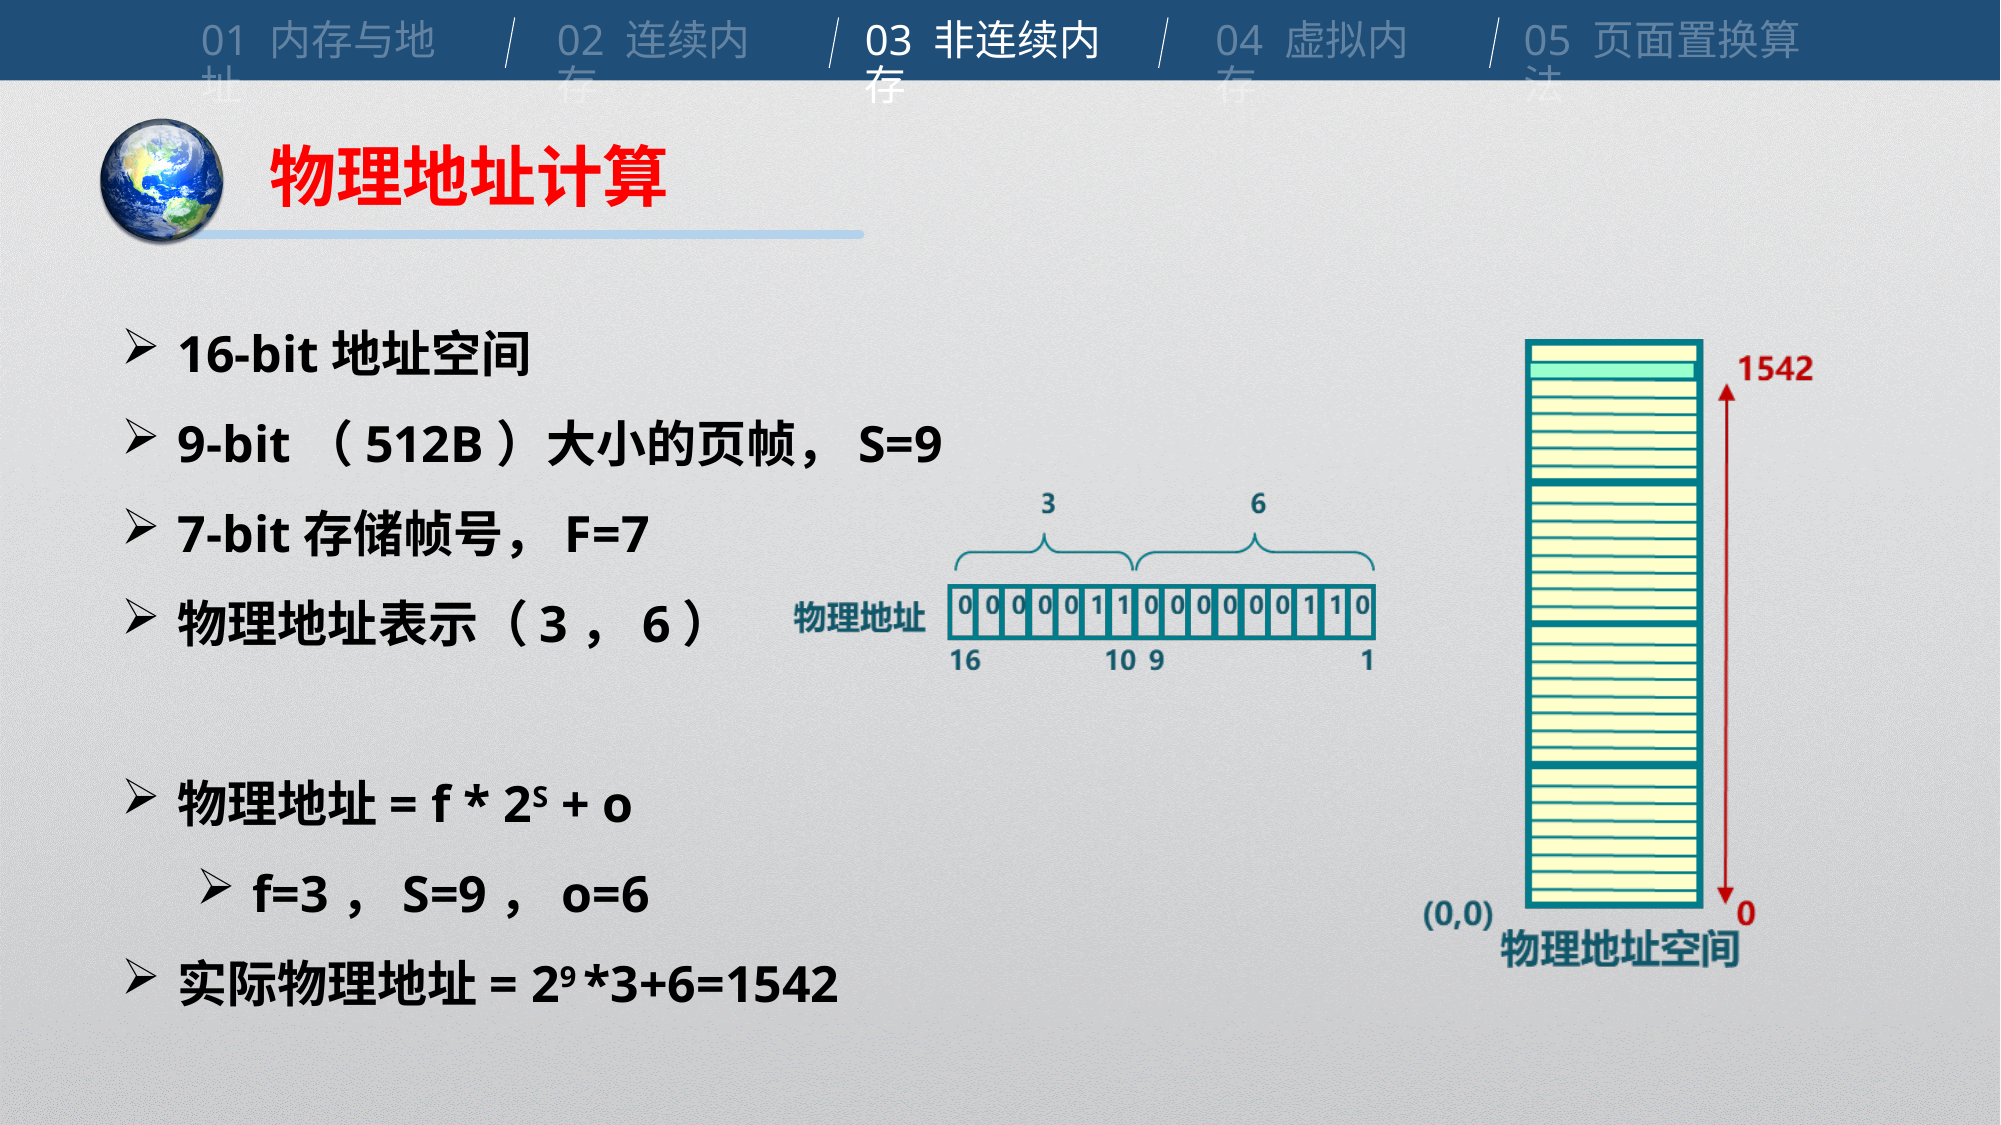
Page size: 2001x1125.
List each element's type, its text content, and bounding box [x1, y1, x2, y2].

list 03 非连续内存 [850, 11, 1150, 480]
list 02 连续内存 [542, 11, 799, 73]
list 物理地址计算 [254, 136, 689, 225]
picture [0, 0, 2001, 1125]
list 04 虚拟内存 [1200, 11, 1458, 73]
list 01 内存与地址 [186, 11, 491, 285]
picture [491, 239, 850, 285]
text_box 16-bit地址空间 9-bit（512B）大小的页帧，S=9 7-bit存储帧号，F=7 物理地址表示（3，6） 物理地址= f * 2S + o f=3，S=9，o=6 实际物理地址= 29 *3+6=1542 [106, 285, 958, 1021]
list 05 页面置换算法 [1508, 11, 1850, 73]
picture [491, 81, 850, 230]
